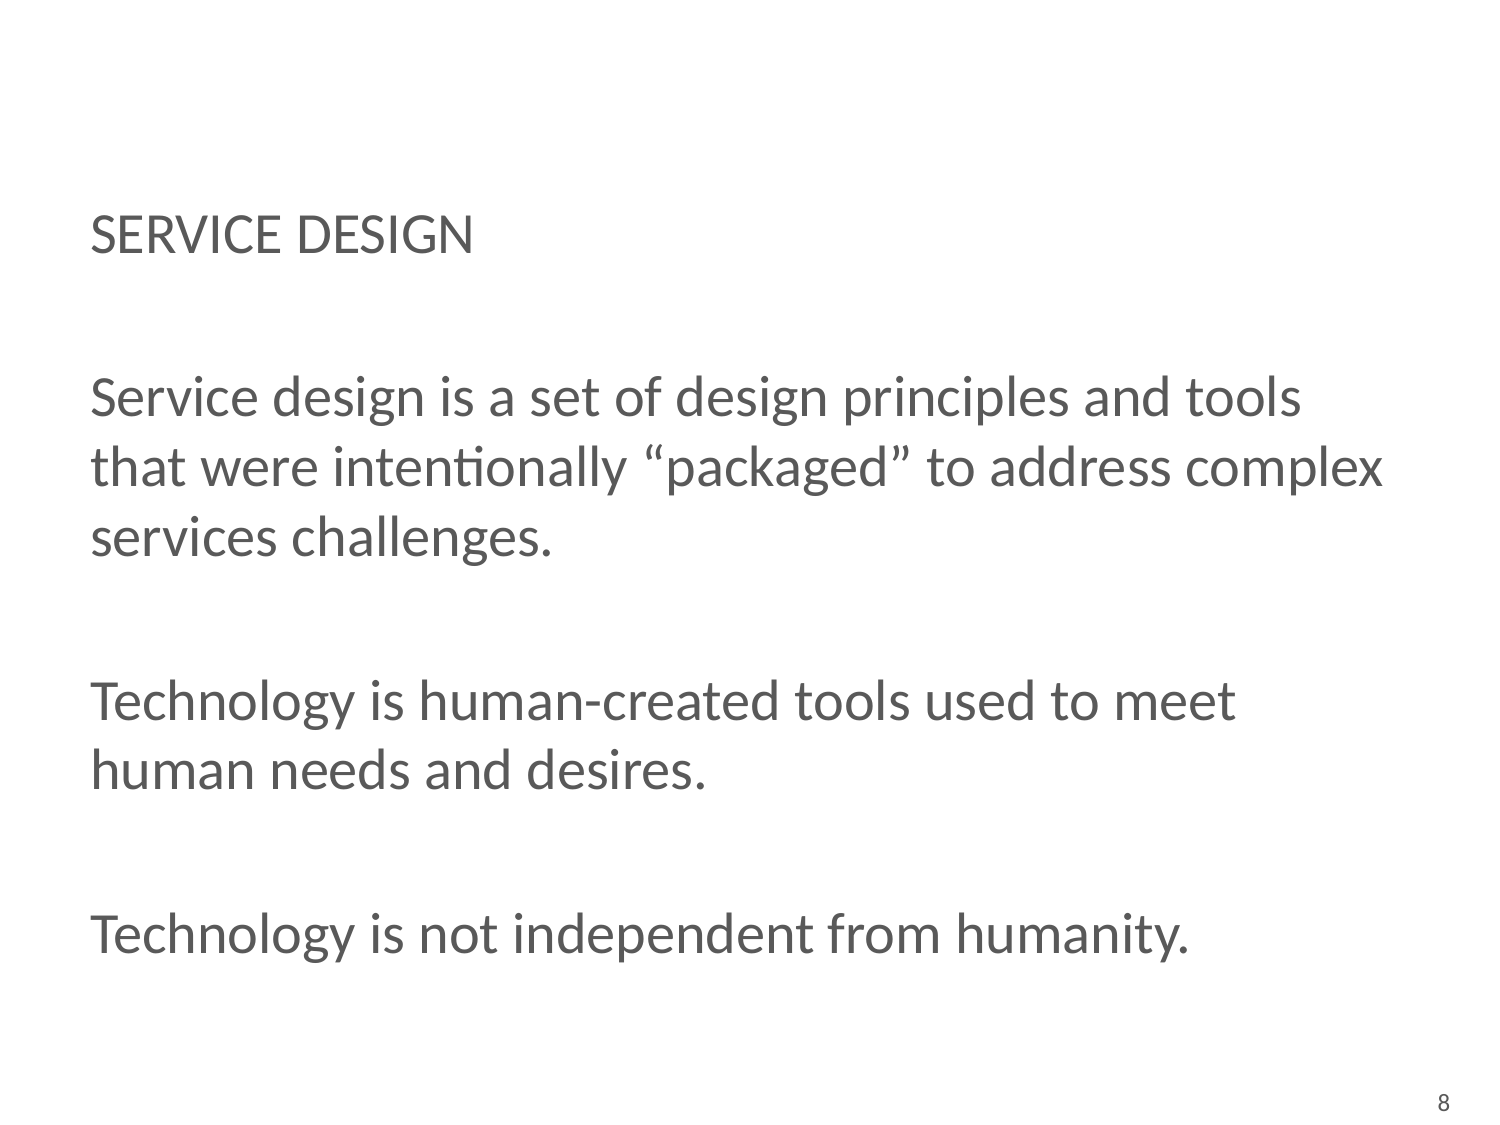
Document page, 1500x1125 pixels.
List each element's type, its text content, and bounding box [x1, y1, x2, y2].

list SERVICE DESIGN Service design is a set of design principles and tools that were intentionally “packaged” to address complex services challenges. Technology is human-created tools used to meet human needs and desires. Technology is not independent from humanity. [75, 187, 1425, 930]
